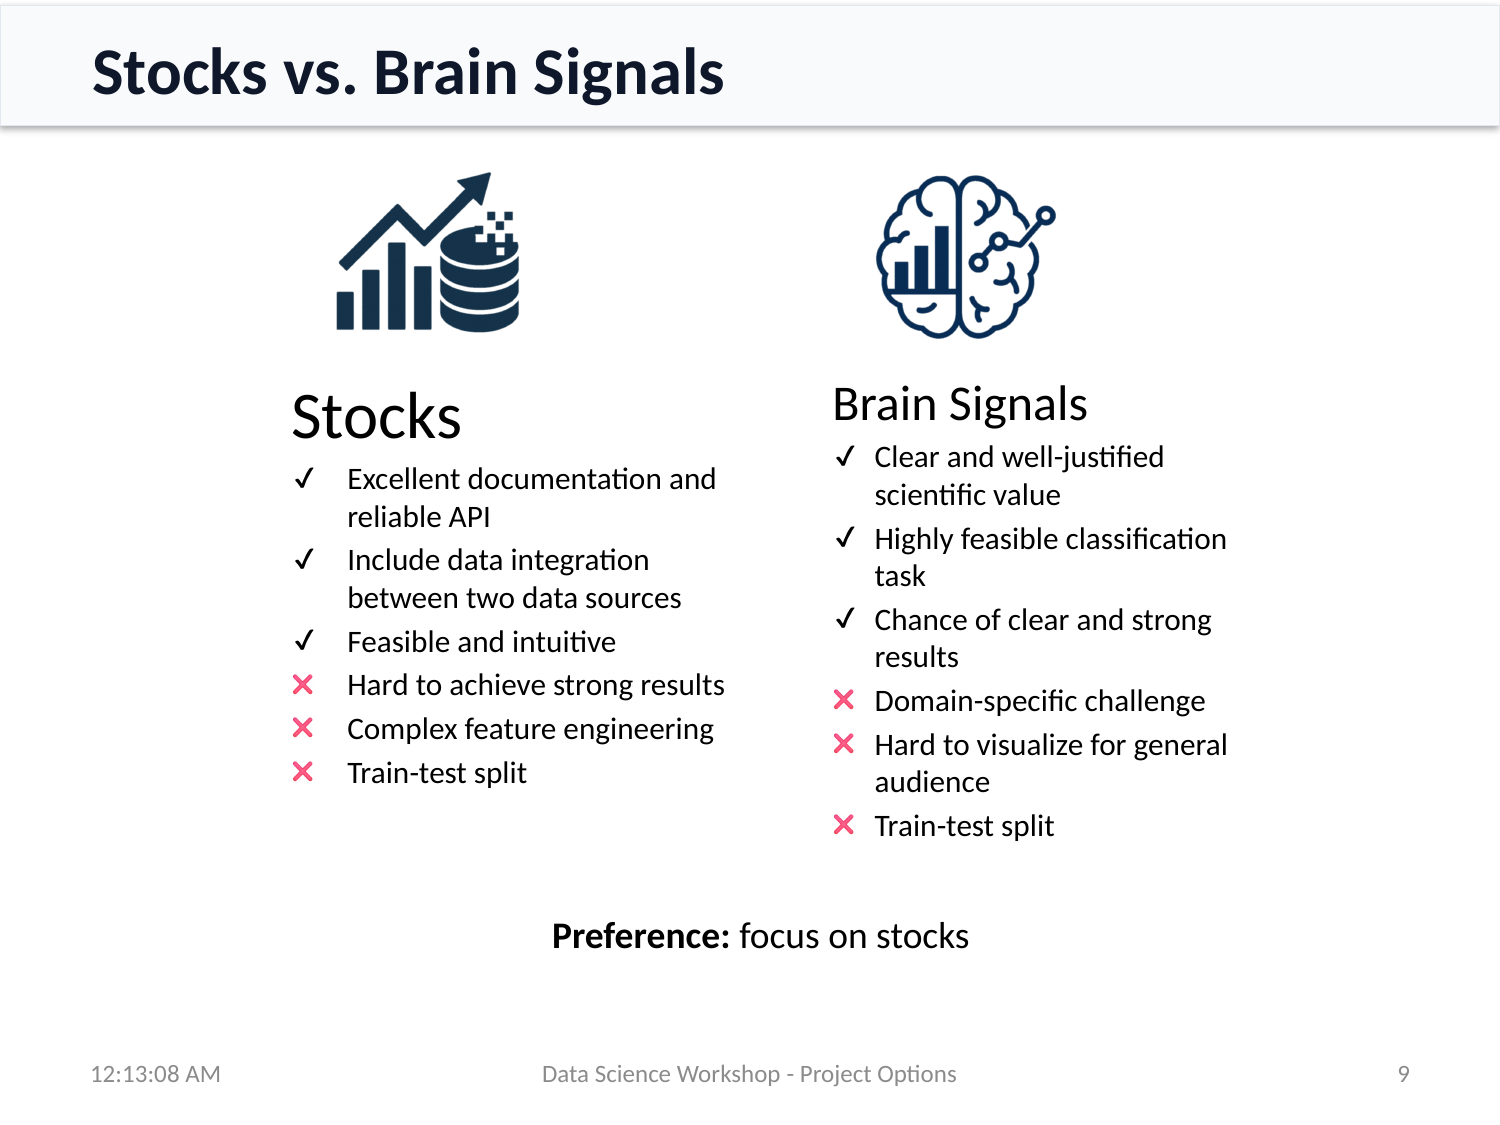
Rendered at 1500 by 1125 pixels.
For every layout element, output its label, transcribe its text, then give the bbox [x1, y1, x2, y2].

picture [326, 158, 524, 356]
text_box Stocks Excellent documentation and reliable API Include data integration between two data sources Feasible and intuitive Hard to achieve strong results Complex feature engineering Train-test split [276, 364, 744, 903]
picture [832, 731, 856, 754]
picture [832, 606, 857, 629]
picture [291, 628, 316, 651]
text_box Stocks vs. Brain Signals [77, 20, 742, 116]
picture [291, 466, 316, 489]
picture [291, 759, 315, 782]
footer Data Science Workshop - Project Options [512, 1042, 988, 1103]
picture [832, 525, 857, 548]
picture [832, 812, 856, 835]
picture [291, 547, 316, 570]
slide_number 9 [1074, 1042, 1425, 1103]
picture [832, 444, 857, 467]
text_box Brain Signals Clear and well-justified scientific value Highly feasible classification task Chance of clear and strong results Domain-specific challenge Hard to visualize for general audience Train-test split [821, 364, 1289, 922]
picture [291, 715, 315, 738]
picture [832, 687, 856, 710]
text_box [0, 5, 1500, 126]
text_box Preference: focus on stocks [276, 903, 1247, 964]
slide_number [75, 1042, 425, 1103]
picture [291, 672, 315, 695]
picture [820, 117, 1100, 397]
